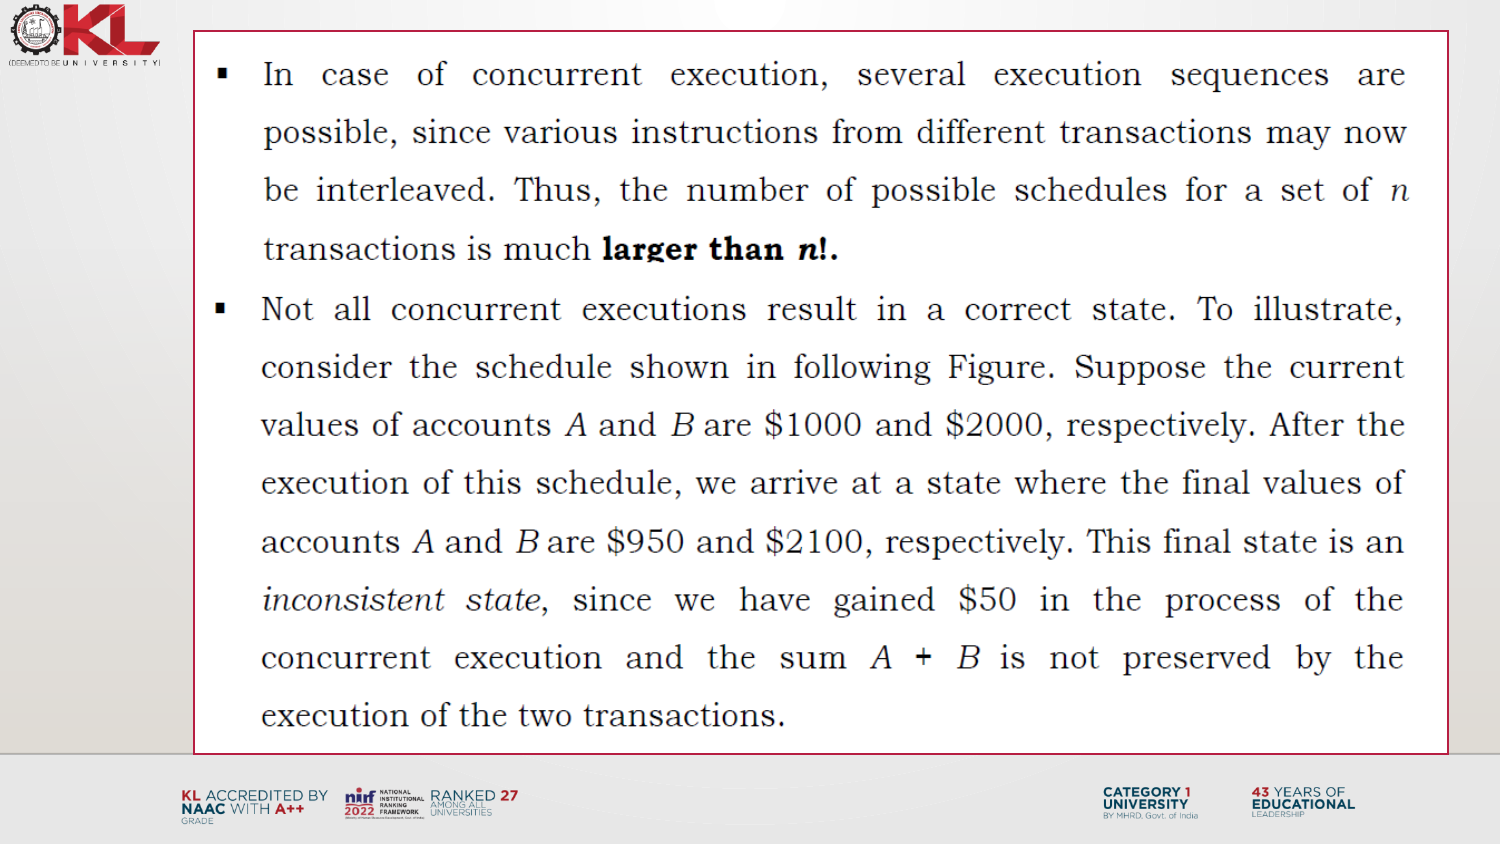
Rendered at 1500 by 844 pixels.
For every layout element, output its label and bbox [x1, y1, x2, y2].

picture [178, 784, 537, 828]
picture [1085, 784, 1360, 826]
picture [194, 32, 1447, 753]
picture [9, 4, 160, 66]
